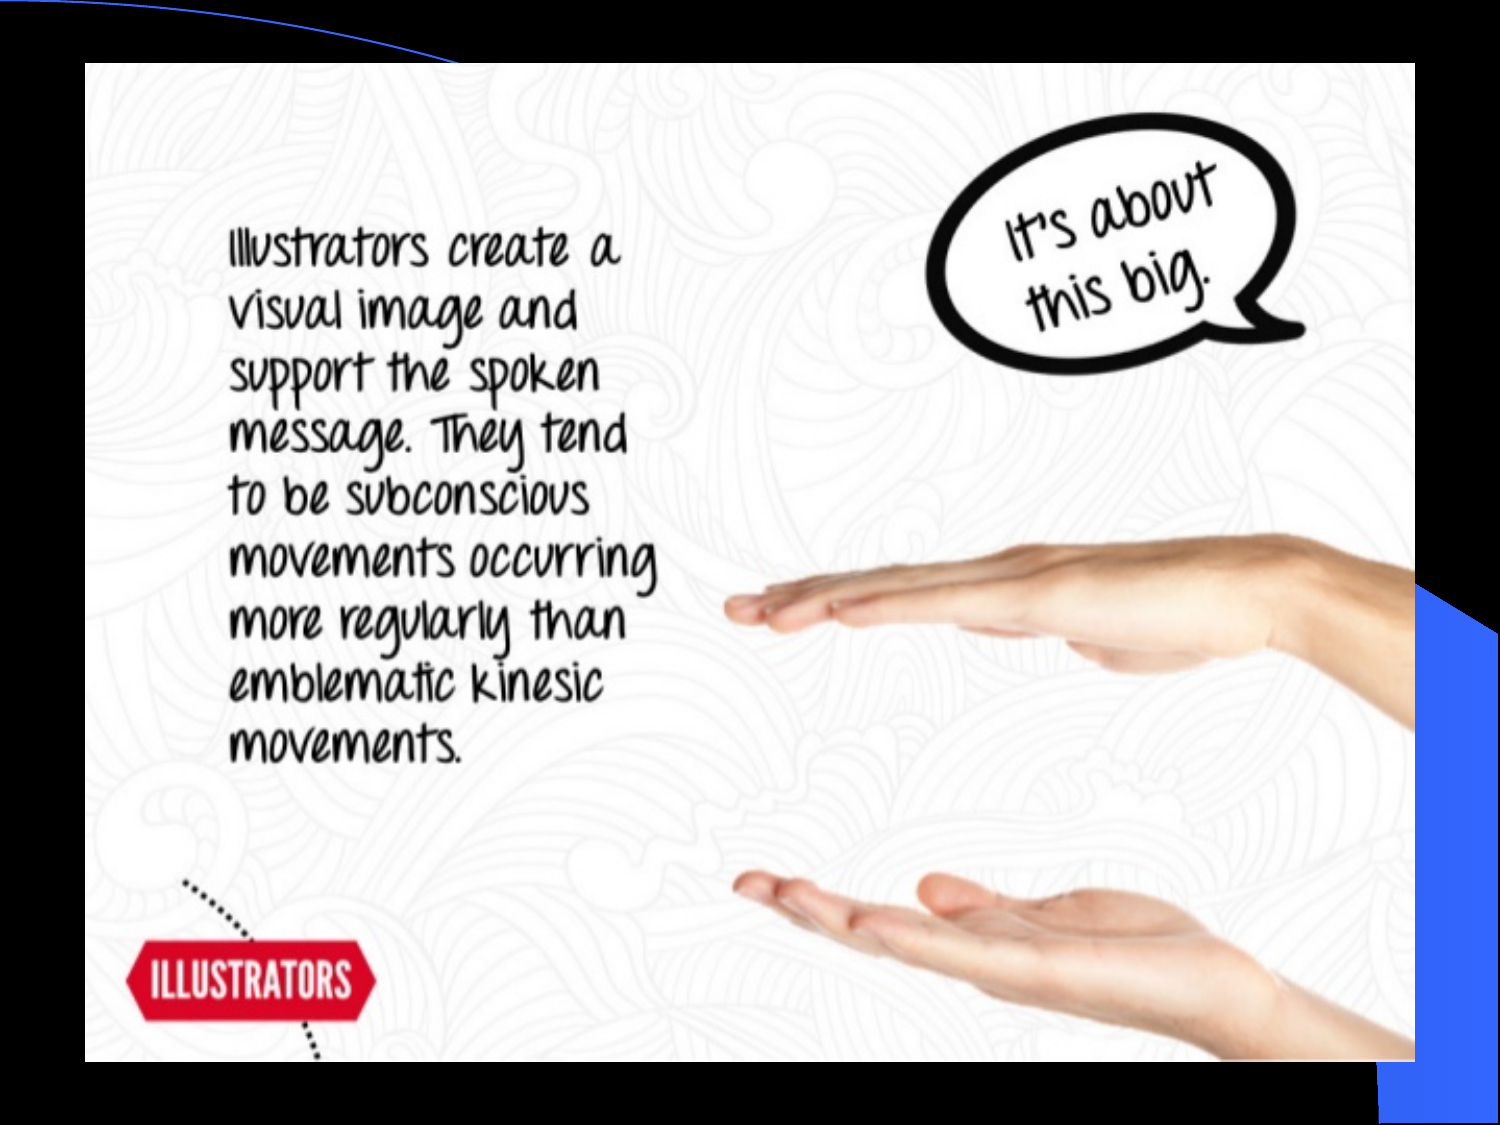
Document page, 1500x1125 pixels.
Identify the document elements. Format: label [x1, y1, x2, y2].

picture [85, 63, 1415, 1062]
